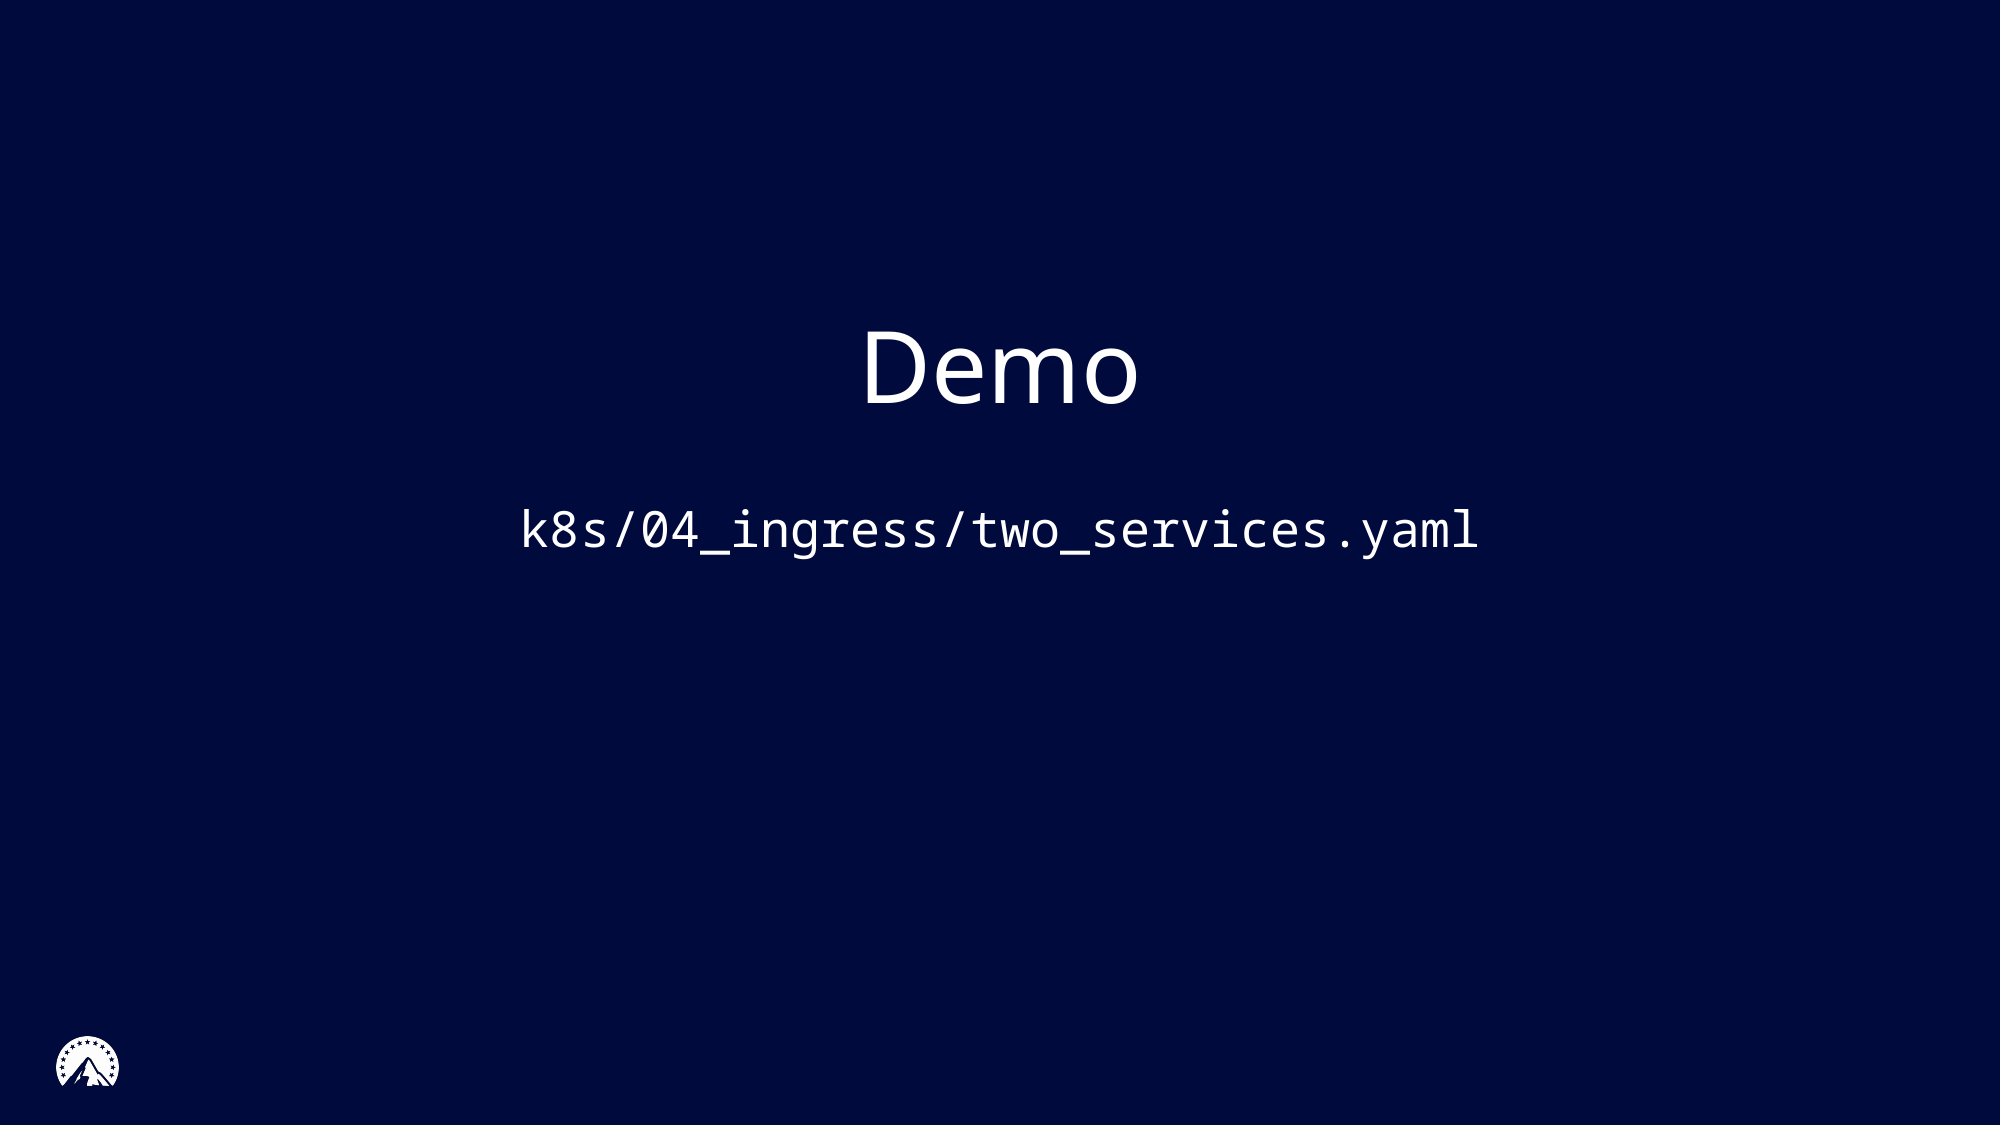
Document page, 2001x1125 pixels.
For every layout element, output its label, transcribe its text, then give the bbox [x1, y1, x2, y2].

title Demo k8s/04_ingress/two_services.yaml [371, 324, 1629, 801]
picture [56, 1036, 119, 1086]
